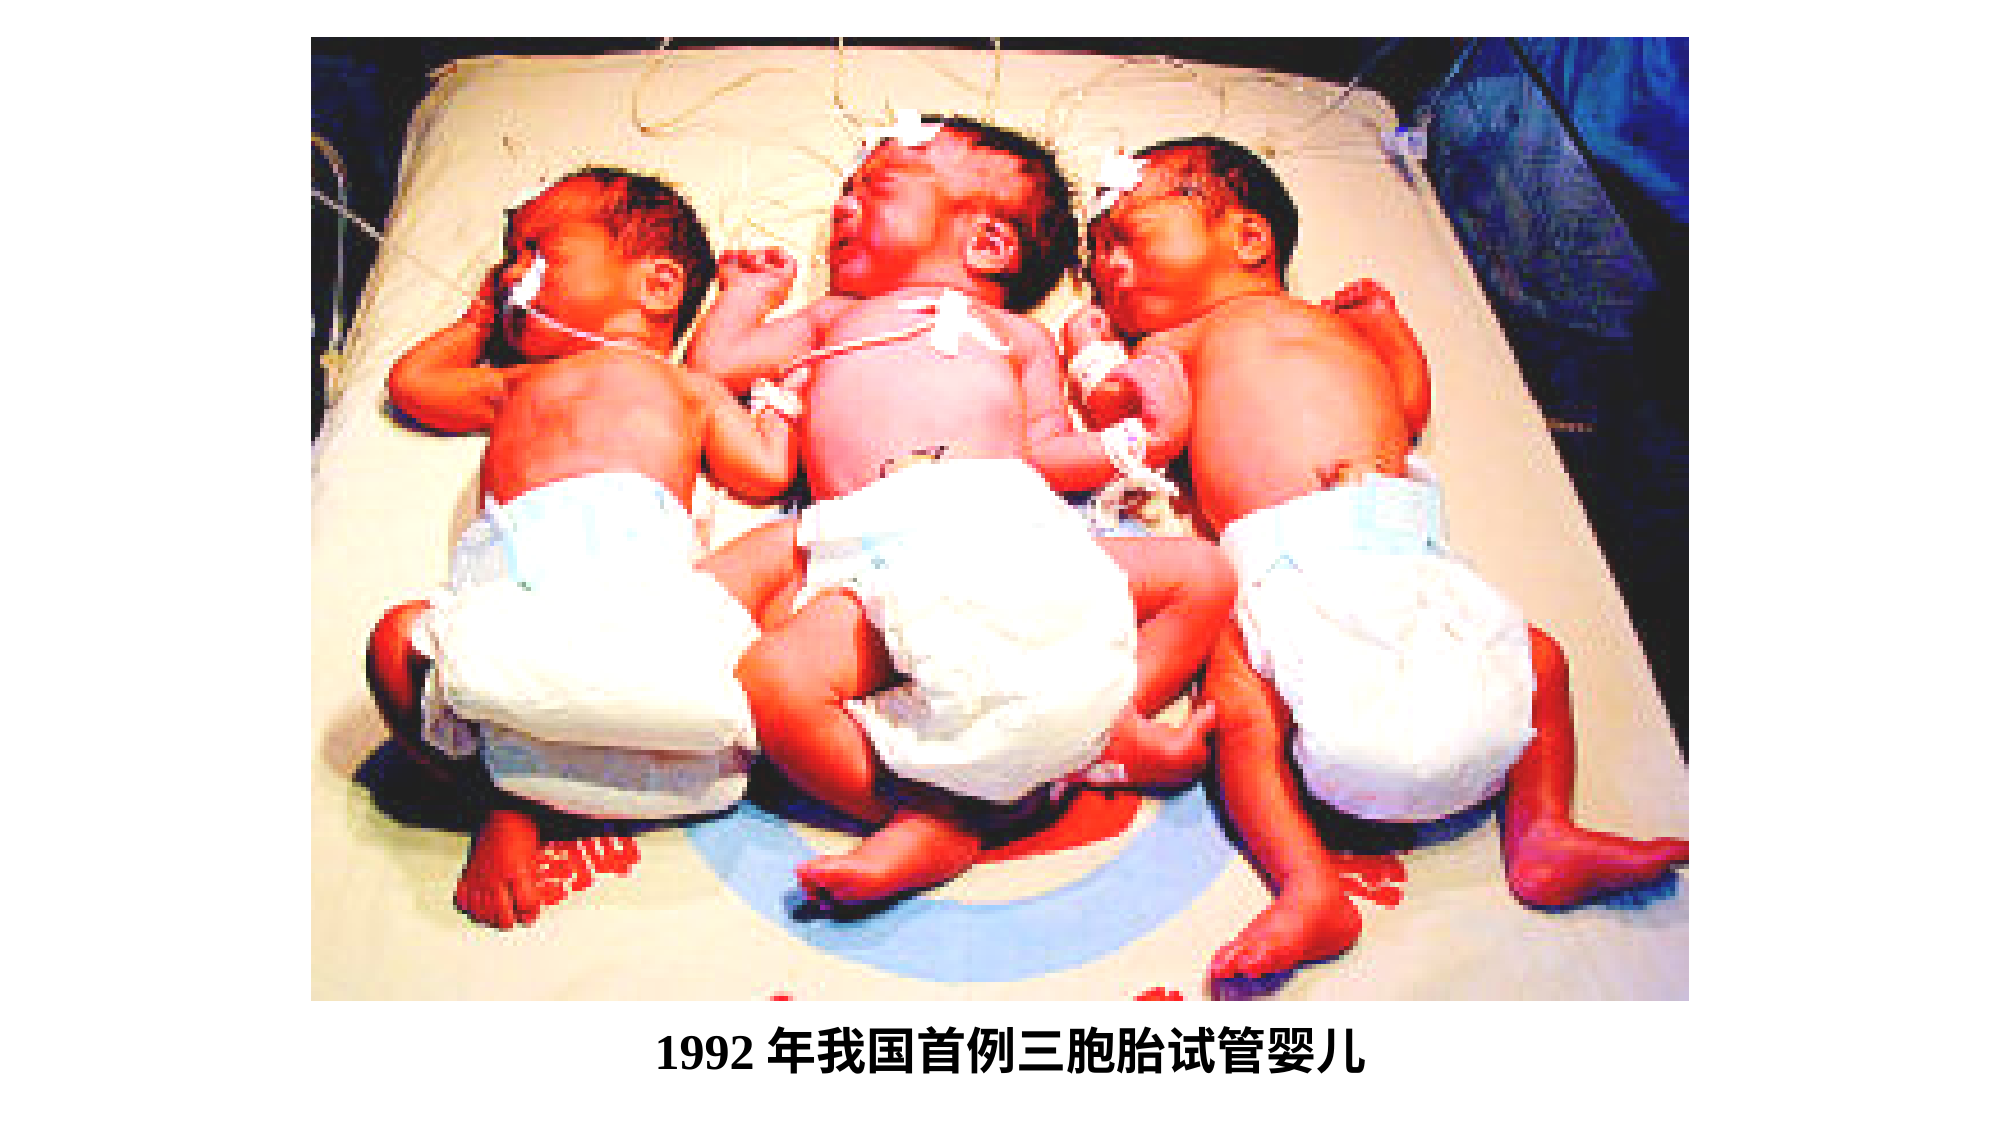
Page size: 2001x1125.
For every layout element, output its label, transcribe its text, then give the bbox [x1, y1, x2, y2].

picture [311, 37, 1689, 1001]
text_box 1992年我国首例三胞胎试管婴儿 [260, 1011, 1761, 1087]
